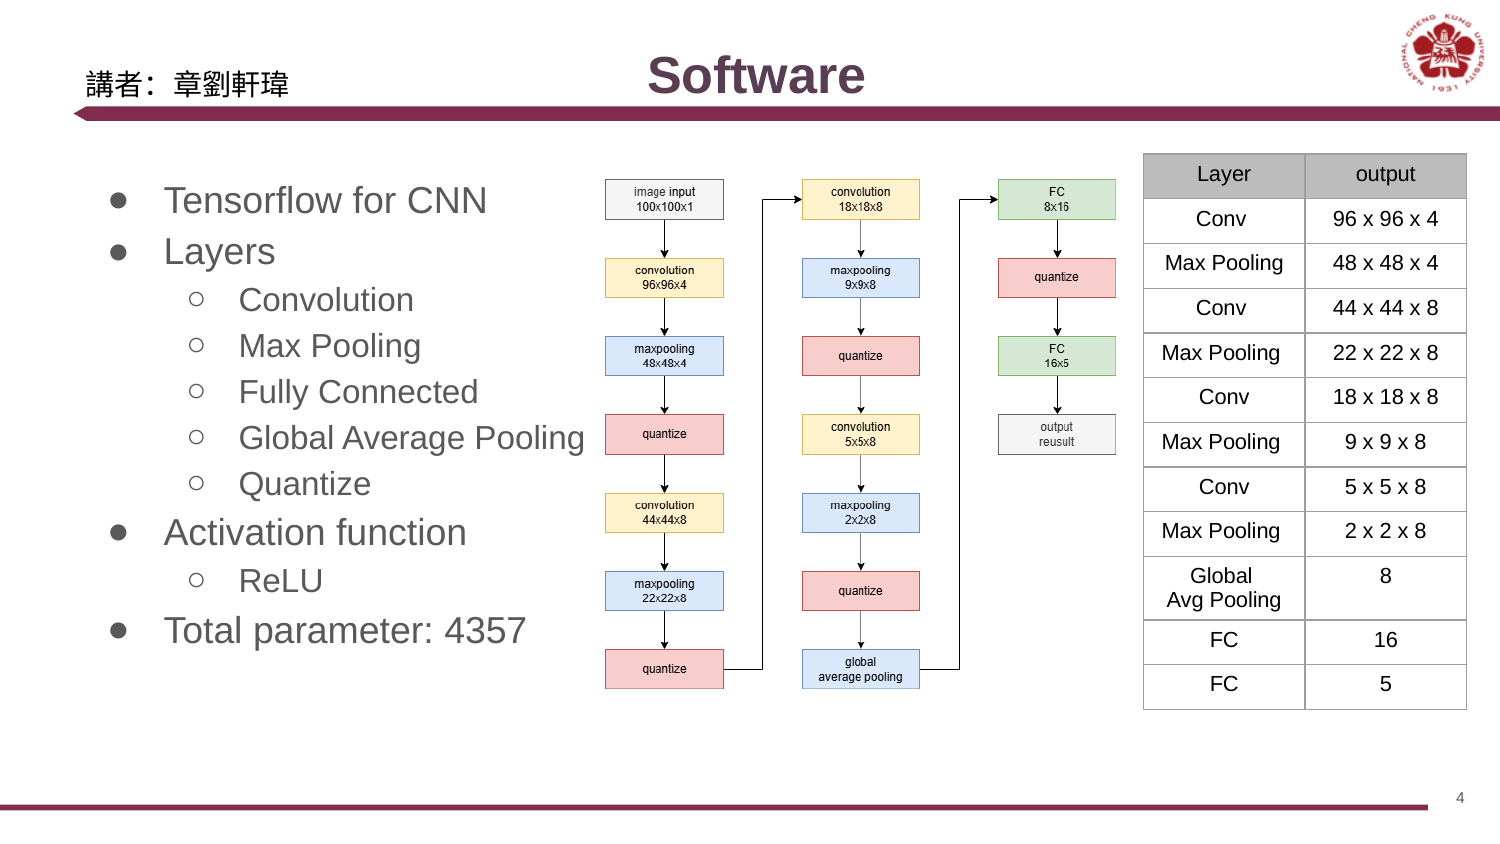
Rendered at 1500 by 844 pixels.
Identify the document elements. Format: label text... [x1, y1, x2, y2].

table_cell FC [1144, 621, 1304, 664]
table_header Layer [1144, 155, 1304, 198]
table_cell 18 x 18 x 8 [1306, 378, 1466, 422]
picture [1389, 0, 1495, 107]
table_cell Global Avg Pooling [1144, 557, 1304, 619]
table_cell 5 x 5 x 8 [1306, 468, 1466, 511]
table_cell 8 [1306, 557, 1466, 619]
text_box 講者：章劉軒瑋 [70, 58, 335, 179]
table_cell Max Pooling [1144, 512, 1304, 556]
table_cell Conv [1144, 468, 1304, 511]
table_cell 5 [1306, 665, 1466, 709]
table_cell Max Pooling [1144, 244, 1304, 288]
table_cell FC [1144, 665, 1304, 709]
table_cell Conv [1144, 199, 1304, 243]
table_cell 16 [1306, 621, 1466, 664]
picture [605, 178, 1116, 689]
table_cell 2 x 2 x 8 [1306, 512, 1466, 556]
table_cell 22 x 22 x 8 [1306, 334, 1466, 377]
title Software [58, 26, 1456, 121]
table_header output [1306, 155, 1466, 198]
table_cell Max Pooling [1144, 423, 1304, 466]
table_cell 9 x 9 x 8 [1306, 423, 1466, 466]
table_cell 48 x 48 x 4 [1306, 244, 1466, 288]
table_cell 96 x 96 x 4 [1306, 199, 1466, 243]
table_cell 44 x 44 x 8 [1306, 289, 1466, 332]
table_cell Max Pooling [1144, 334, 1304, 377]
list Tensorflow for CNN Layers Convolution Max Pooling Fully Connected Global Average Pooling Quantize Activation function ReLU Total parameter: 4357 [73, 154, 739, 764]
slide_number 4 [1389, 764, 1480, 830]
table_cell Conv [1144, 289, 1304, 332]
table_cell Conv [1144, 378, 1304, 422]
